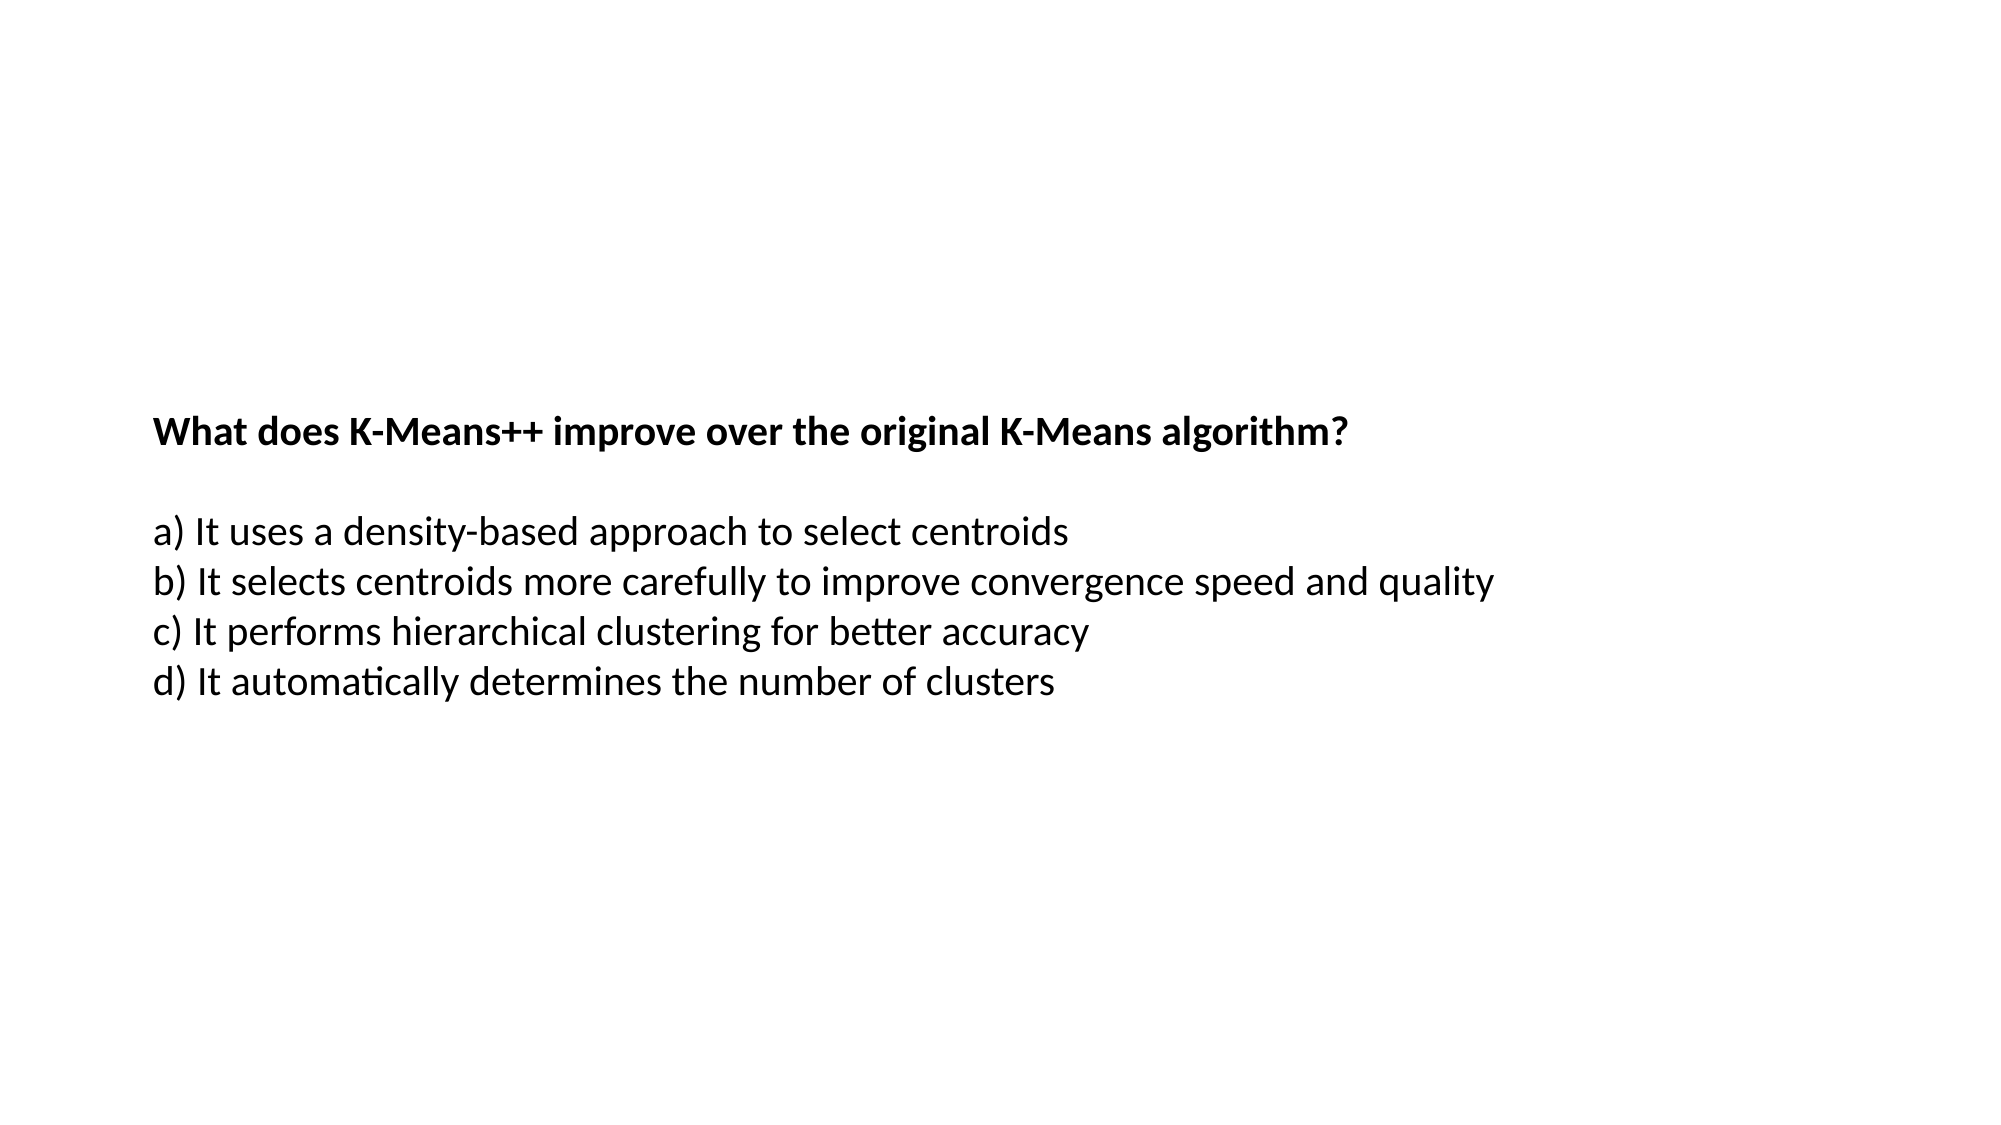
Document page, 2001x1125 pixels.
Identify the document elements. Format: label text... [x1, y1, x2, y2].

text_box What does K-Means++ improve over the original K-Means algorithm? a) It uses a density-based approach to select centroids b) It selects centroids more carefully to improve convergence speed and quality c) It performs hierarchical clustering for better accuracy d) It automatically determines the number of clusters [138, 396, 1826, 712]
